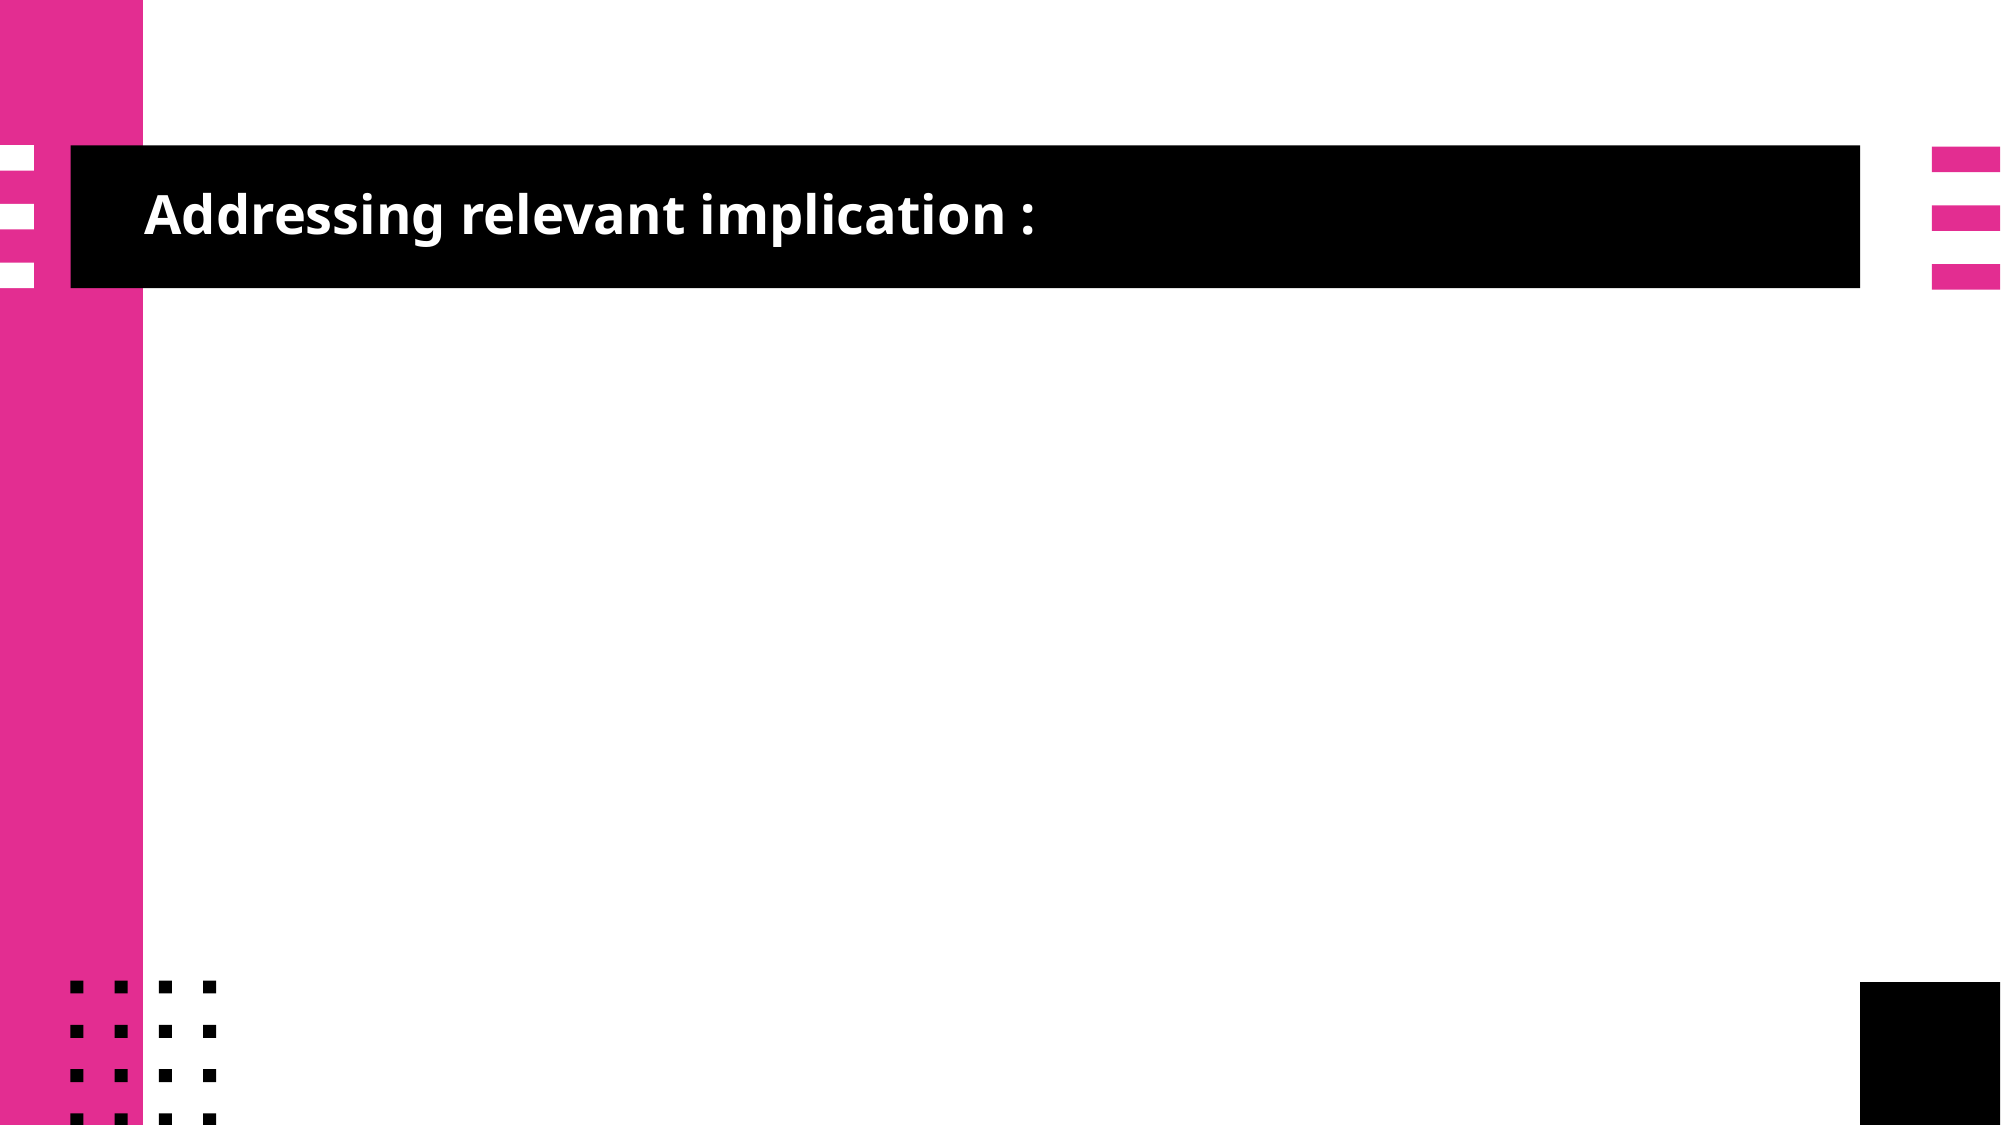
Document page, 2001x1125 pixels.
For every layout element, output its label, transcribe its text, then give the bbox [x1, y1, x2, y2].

title Addressing relevant implication : [144, 145, 1861, 289]
